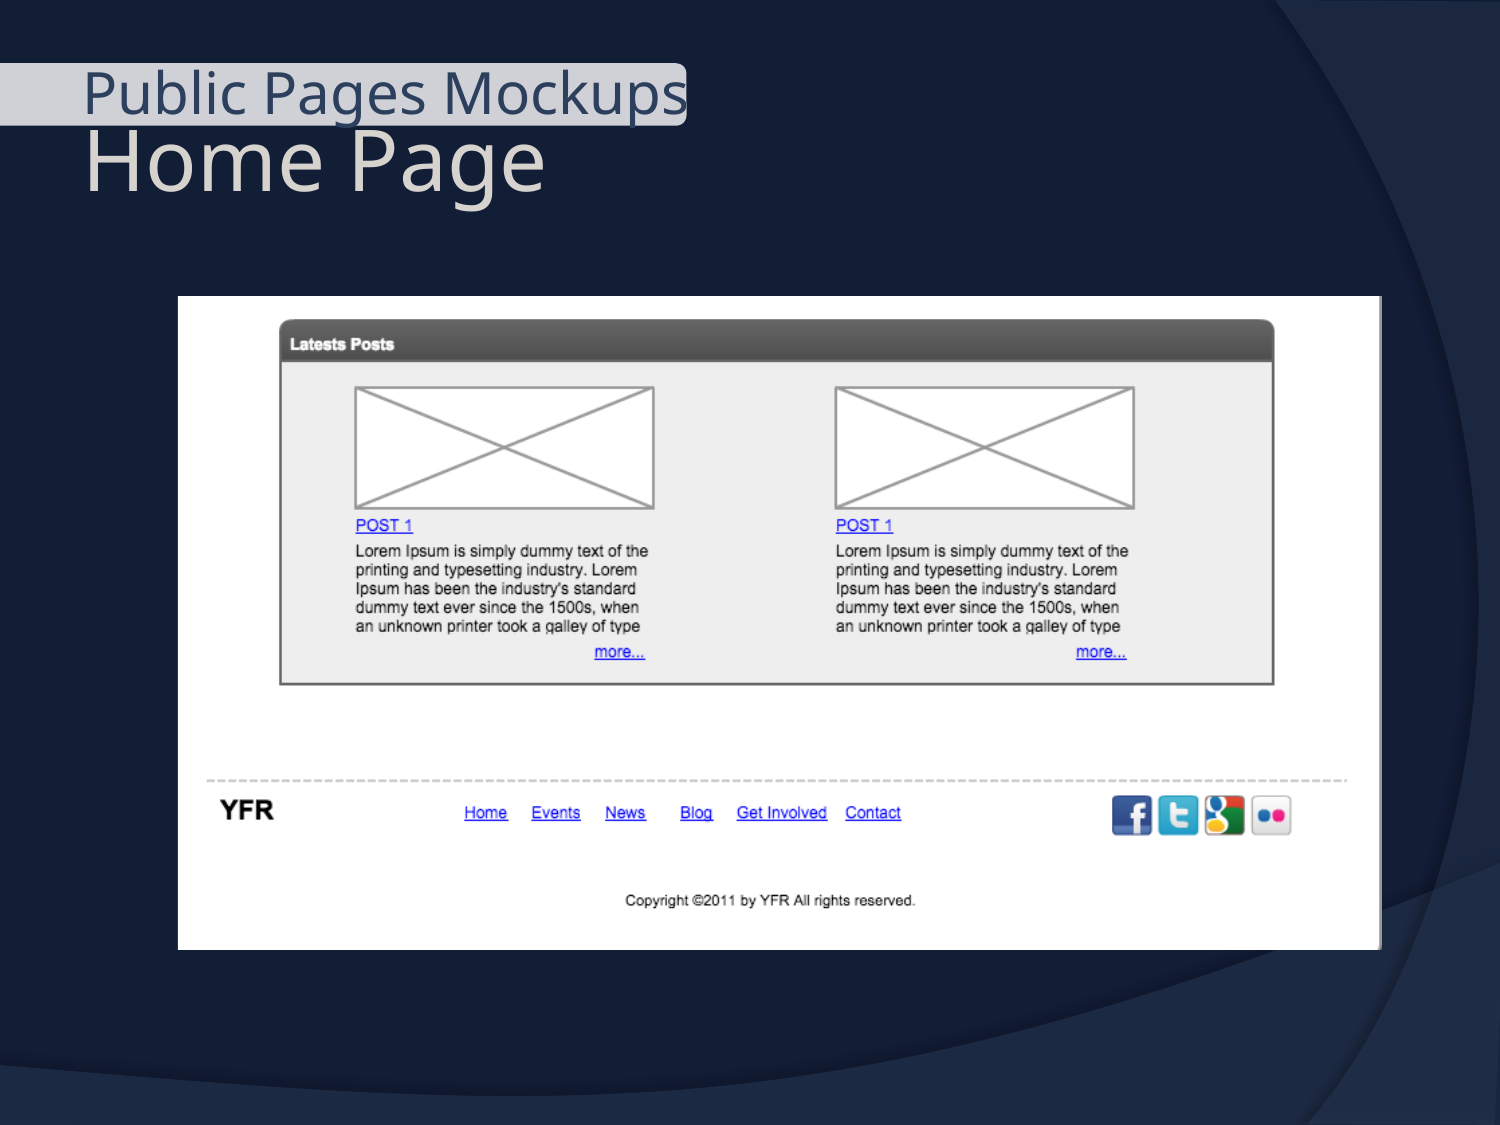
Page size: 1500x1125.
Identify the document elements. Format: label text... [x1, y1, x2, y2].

text_box [0, 61, 75, 128]
text_box Public Pages Mockups Home Page [75, 45, 1300, 233]
picture [177, 296, 1388, 951]
